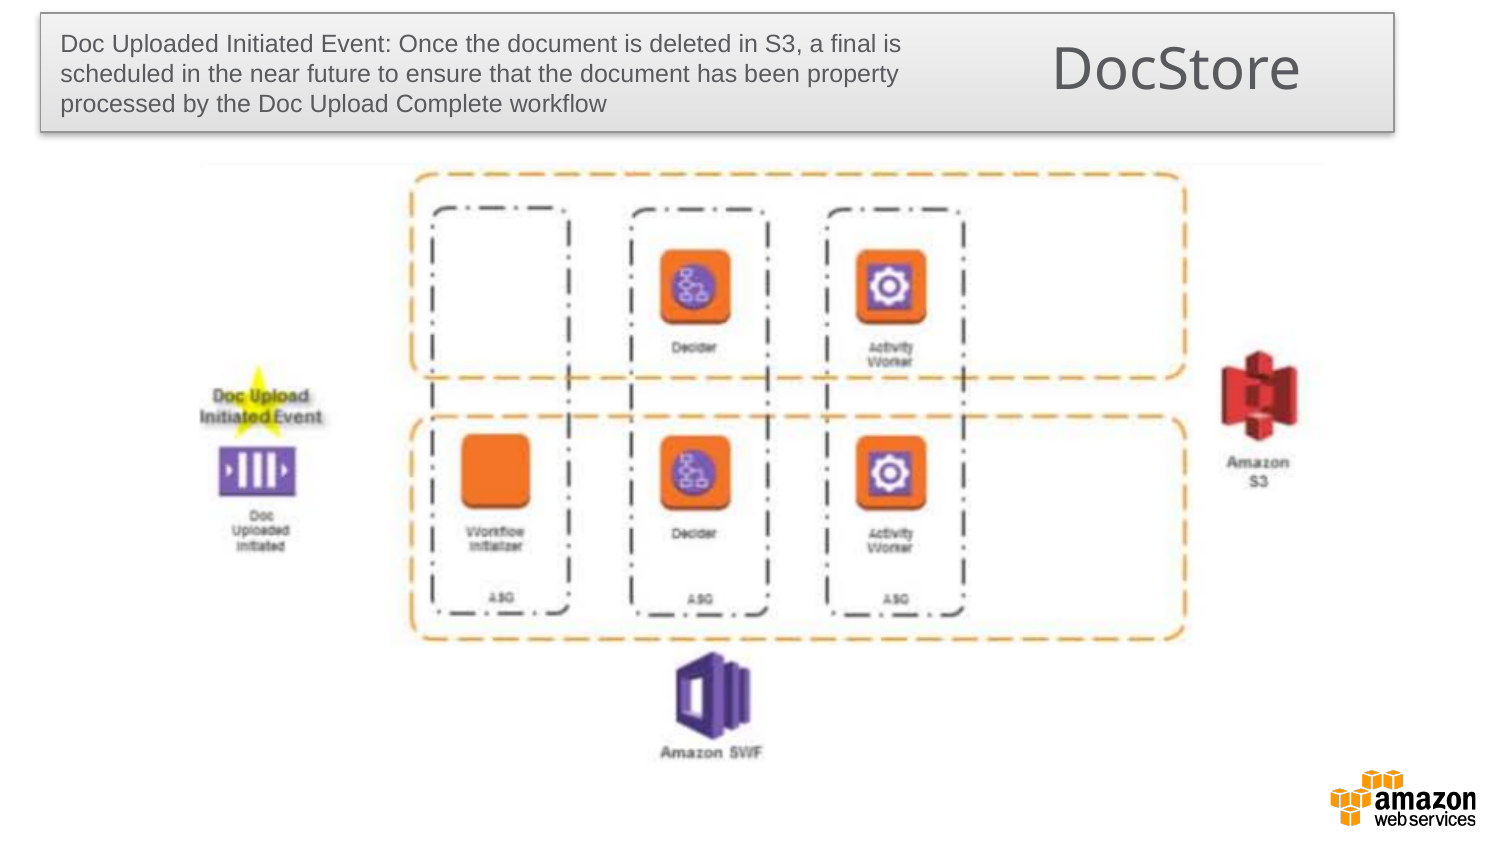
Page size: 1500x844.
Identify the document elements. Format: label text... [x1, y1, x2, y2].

text_box DocStore [1036, 23, 1391, 132]
picture [199, 161, 1324, 769]
title [40, 12, 1395, 133]
text_box Doc Uploaded Initiated Event: Once the document is deleted in S3, a final is scheduled in the near future to ensure that the document has been property processed by the Doc Upload Complete workflow [45, 20, 1030, 138]
